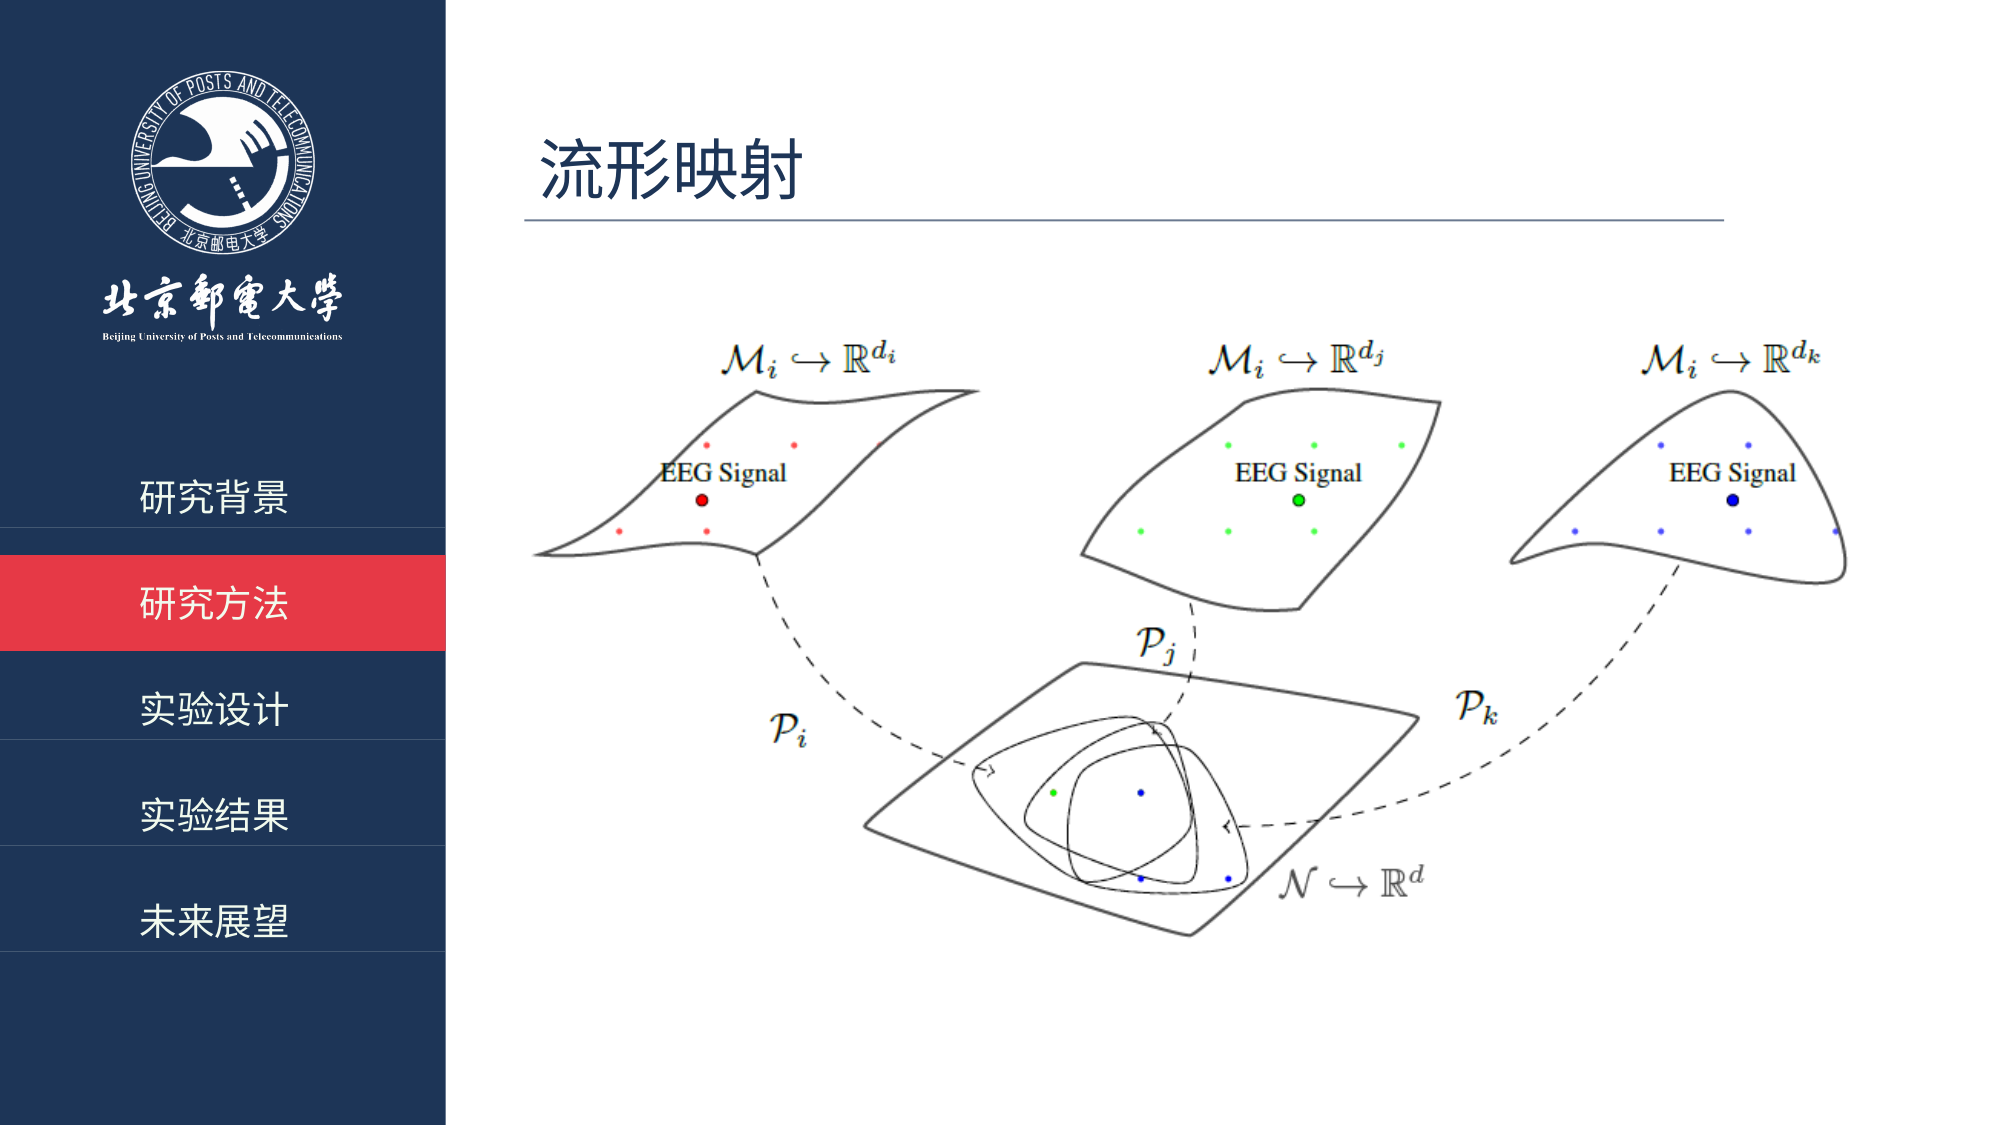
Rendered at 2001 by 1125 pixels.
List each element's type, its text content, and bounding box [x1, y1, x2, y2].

picture [54, 40, 391, 377]
picture [475, 289, 2000, 965]
title 流形映射 [524, 110, 844, 217]
